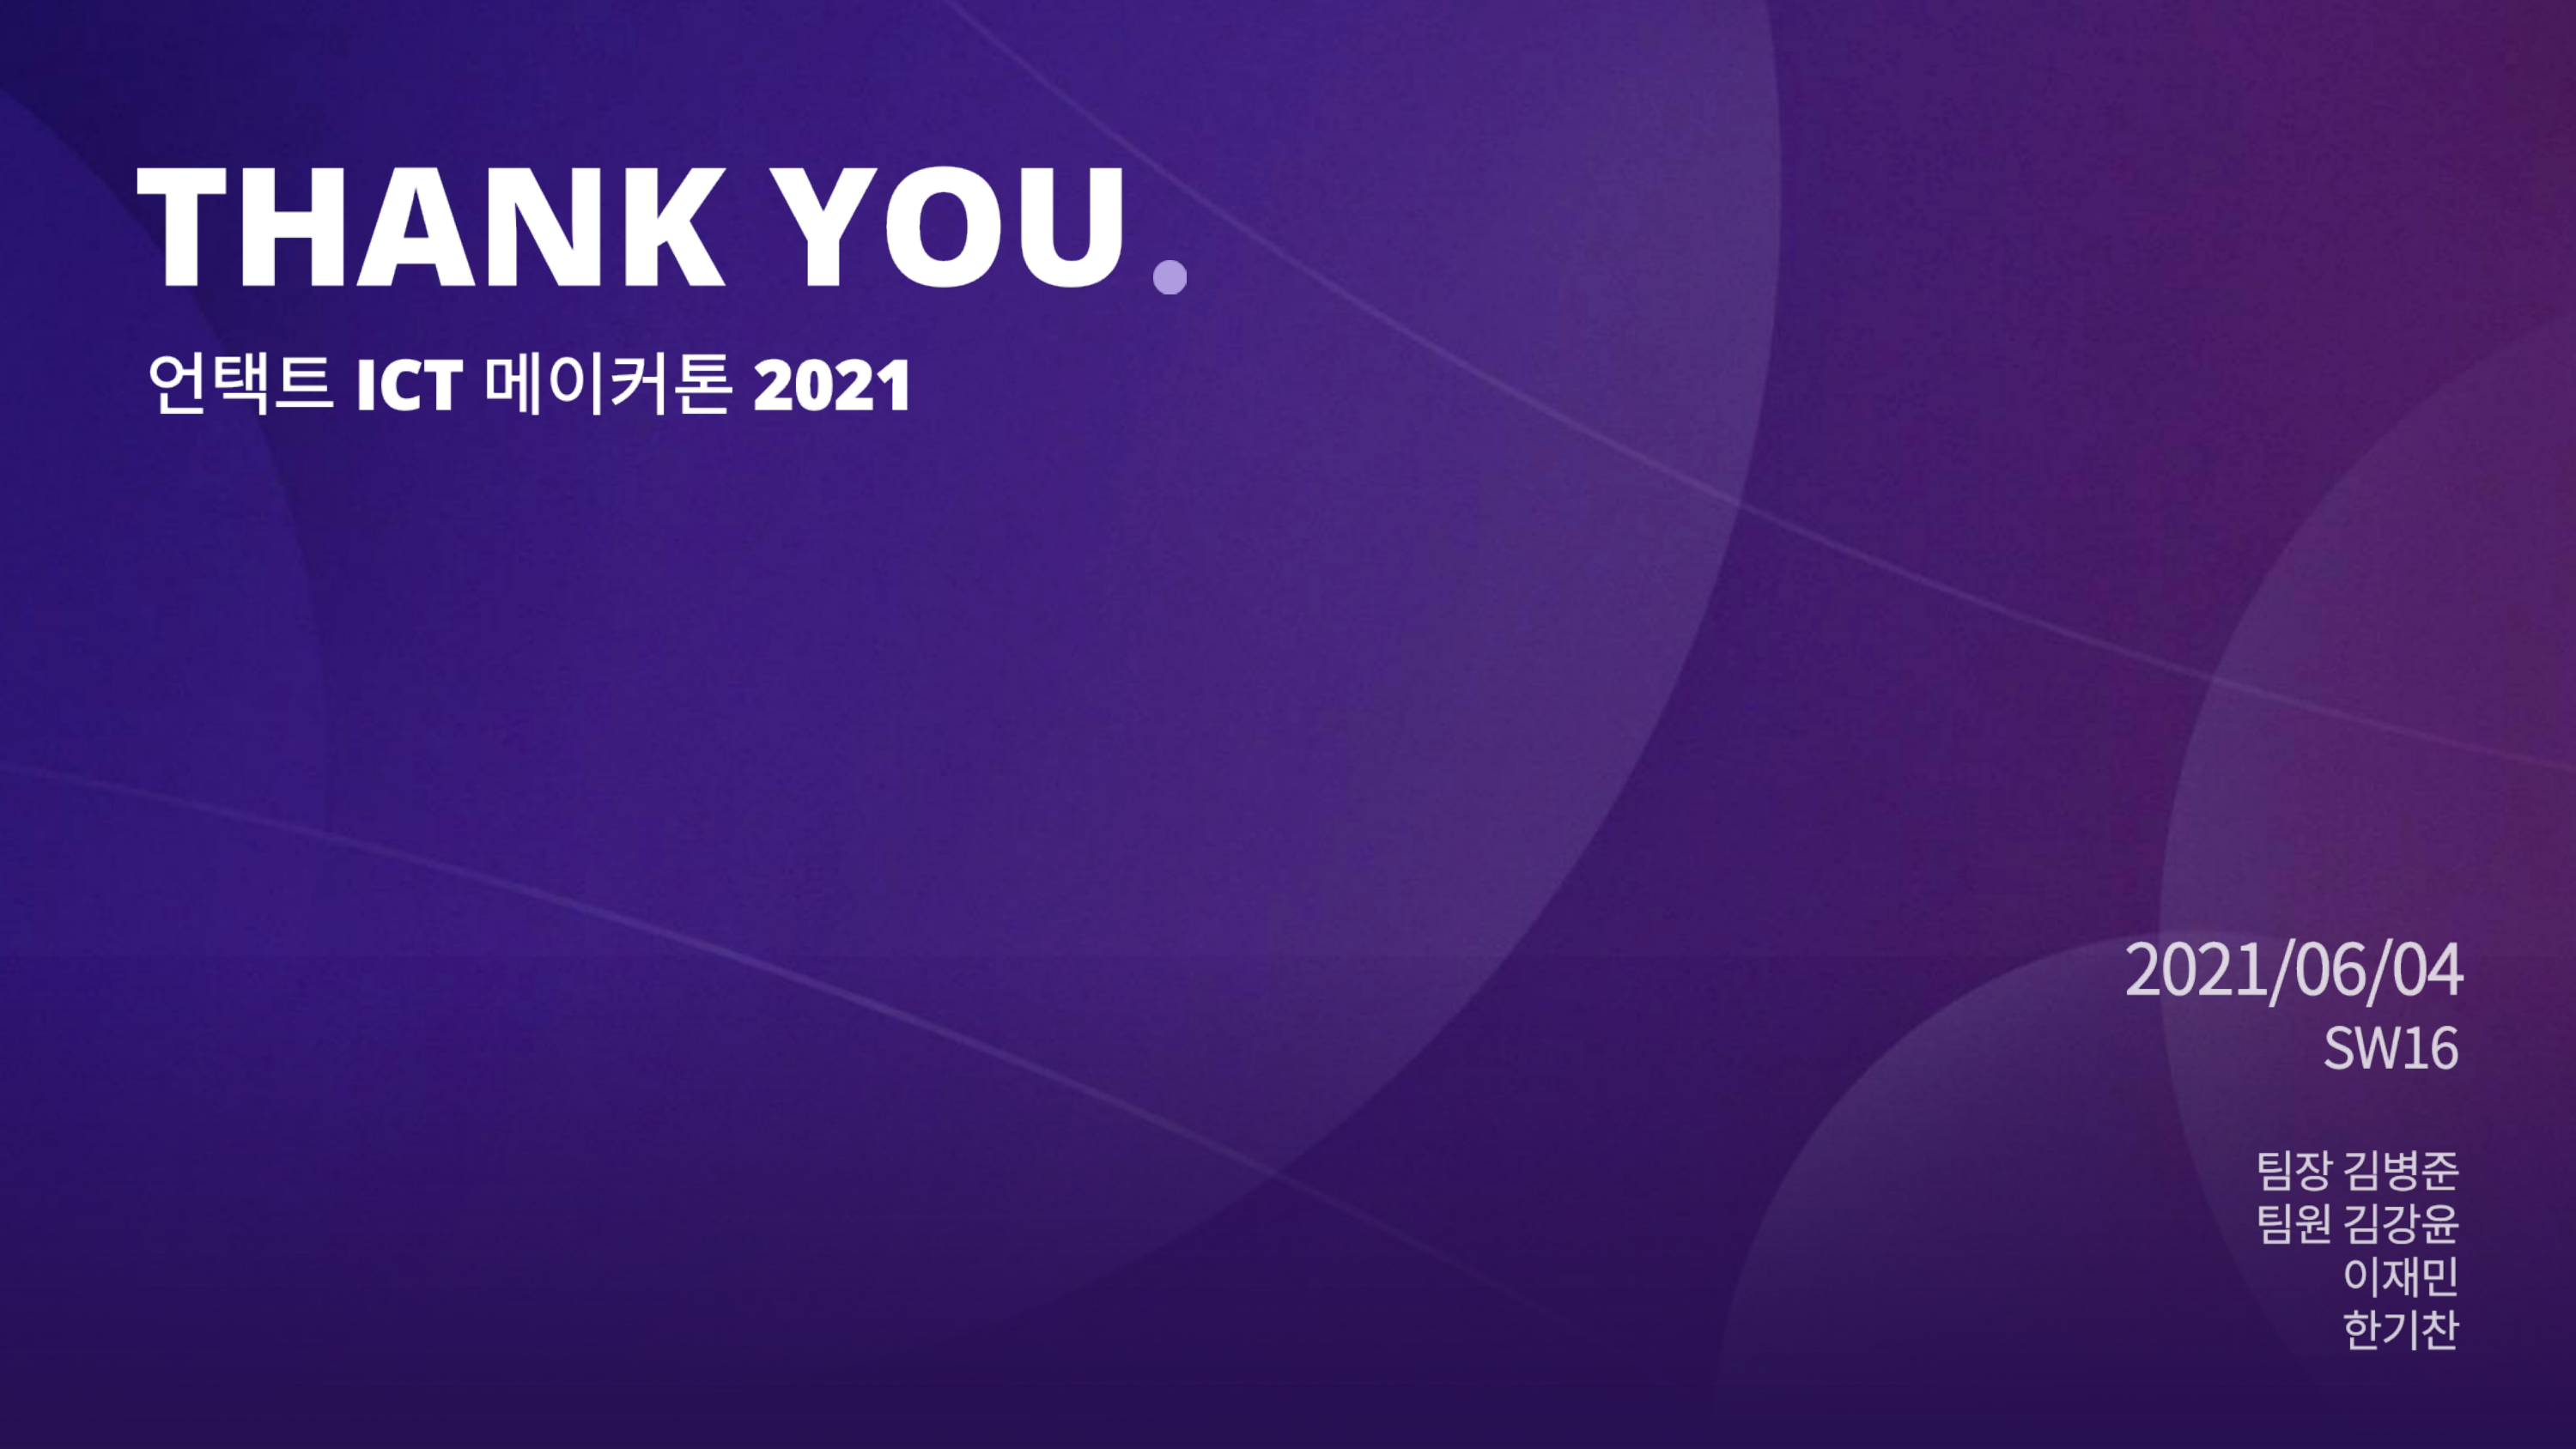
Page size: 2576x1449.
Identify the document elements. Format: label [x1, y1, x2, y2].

picture [108, 82, 1210, 446]
text_box [1153, 260, 1188, 294]
text_box [0, 0, 2576, 1449]
text_box [1712, 916, 2467, 1355]
